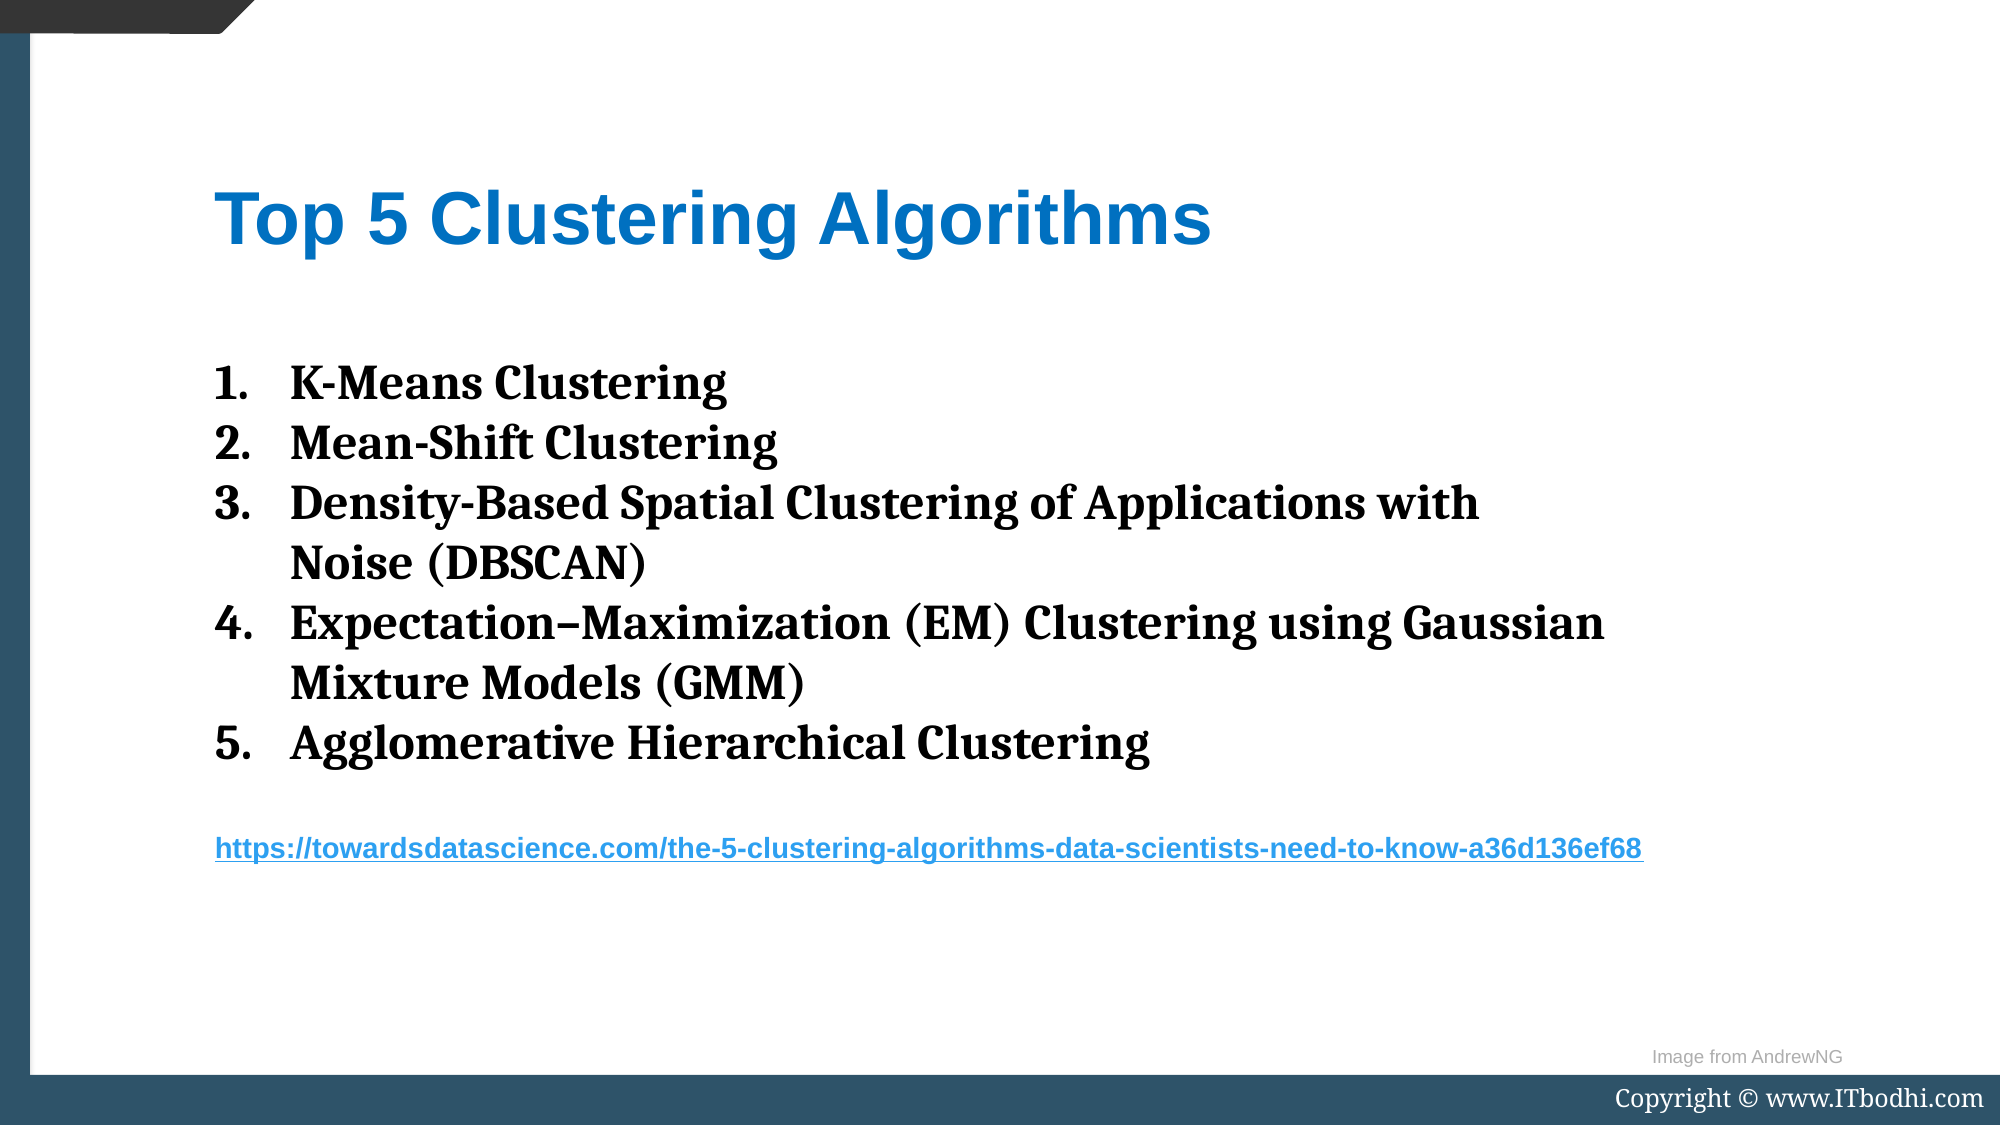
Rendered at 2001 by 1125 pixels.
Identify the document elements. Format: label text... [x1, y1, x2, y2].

text_box Top 5 Clustering Algorithms K-Means Clustering Mean-Shift Clustering Density-Based Spatial Clustering of Applications with Noise (DBSCAN) Expectation–Maximization (EM) Clustering using Gaussian Mixture Models (GMM) Agglomerative Hierarchical Clustering https://towardsdatascience.com/the-5-clustering-algorithms-data-scientists-need-to-know-a36d136ef68 [199, 162, 1713, 953]
text_box Image from AndrewNG [1637, 1037, 2000, 1075]
text_box Copyright © www.ITbodhi.com [24, 1074, 2000, 1125]
